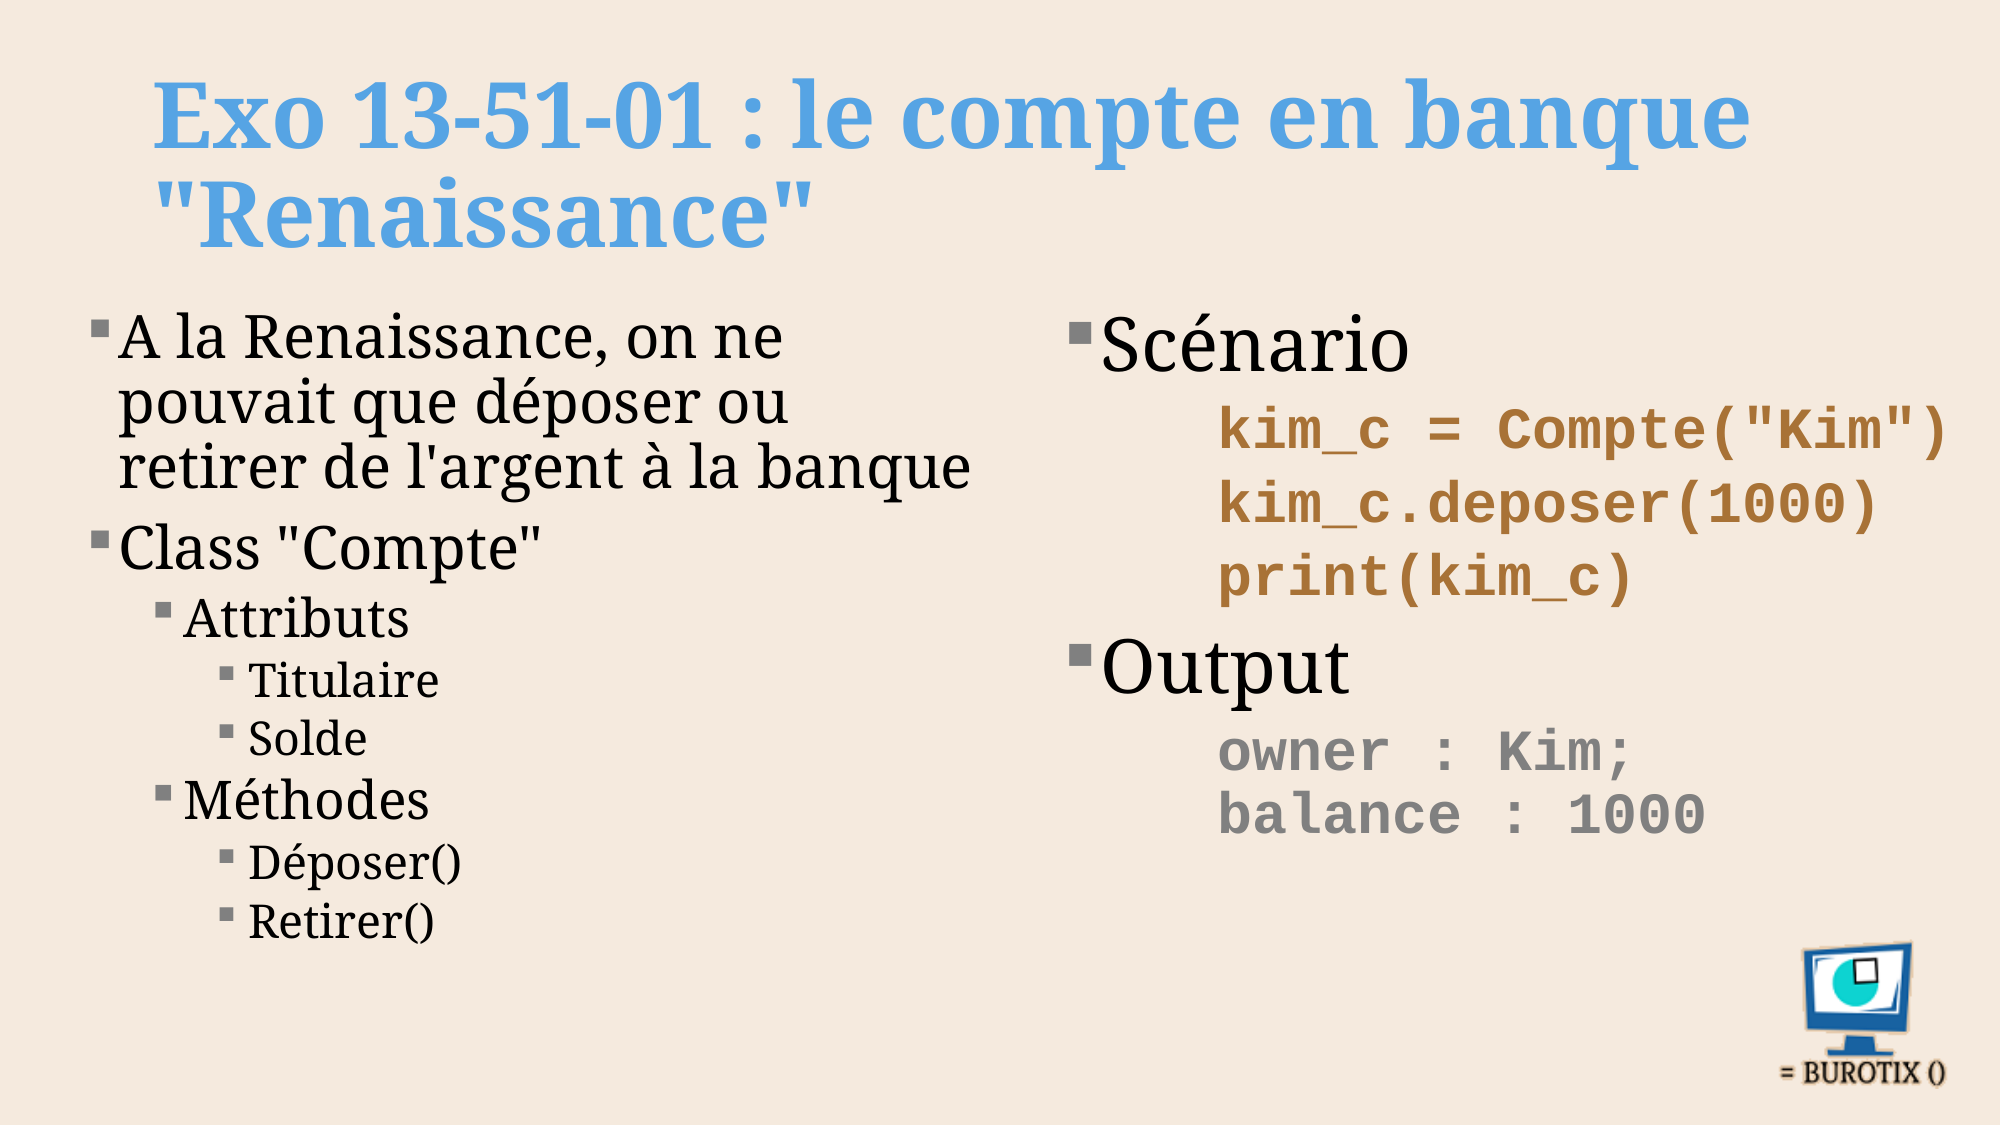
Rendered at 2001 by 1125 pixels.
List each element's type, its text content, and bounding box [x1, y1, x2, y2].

picture [1776, 1014, 1949, 1089]
title Exo 13-51-01 : le compte en banque "Renaissance" [137, 59, 1863, 278]
list Scénario kim_c = Compte("Kim") kim_c.deposer(1000) print(kim_c) Output owner : Kim; balance : 1000 [1048, 299, 2000, 1014]
list A la Renaissance, on ne pouvait que déposer ou retirer de l'argent à la banque Class "Compte" Attributs Titulaire Solde Méthodes Déposer() Retirer() [71, 299, 1000, 1014]
